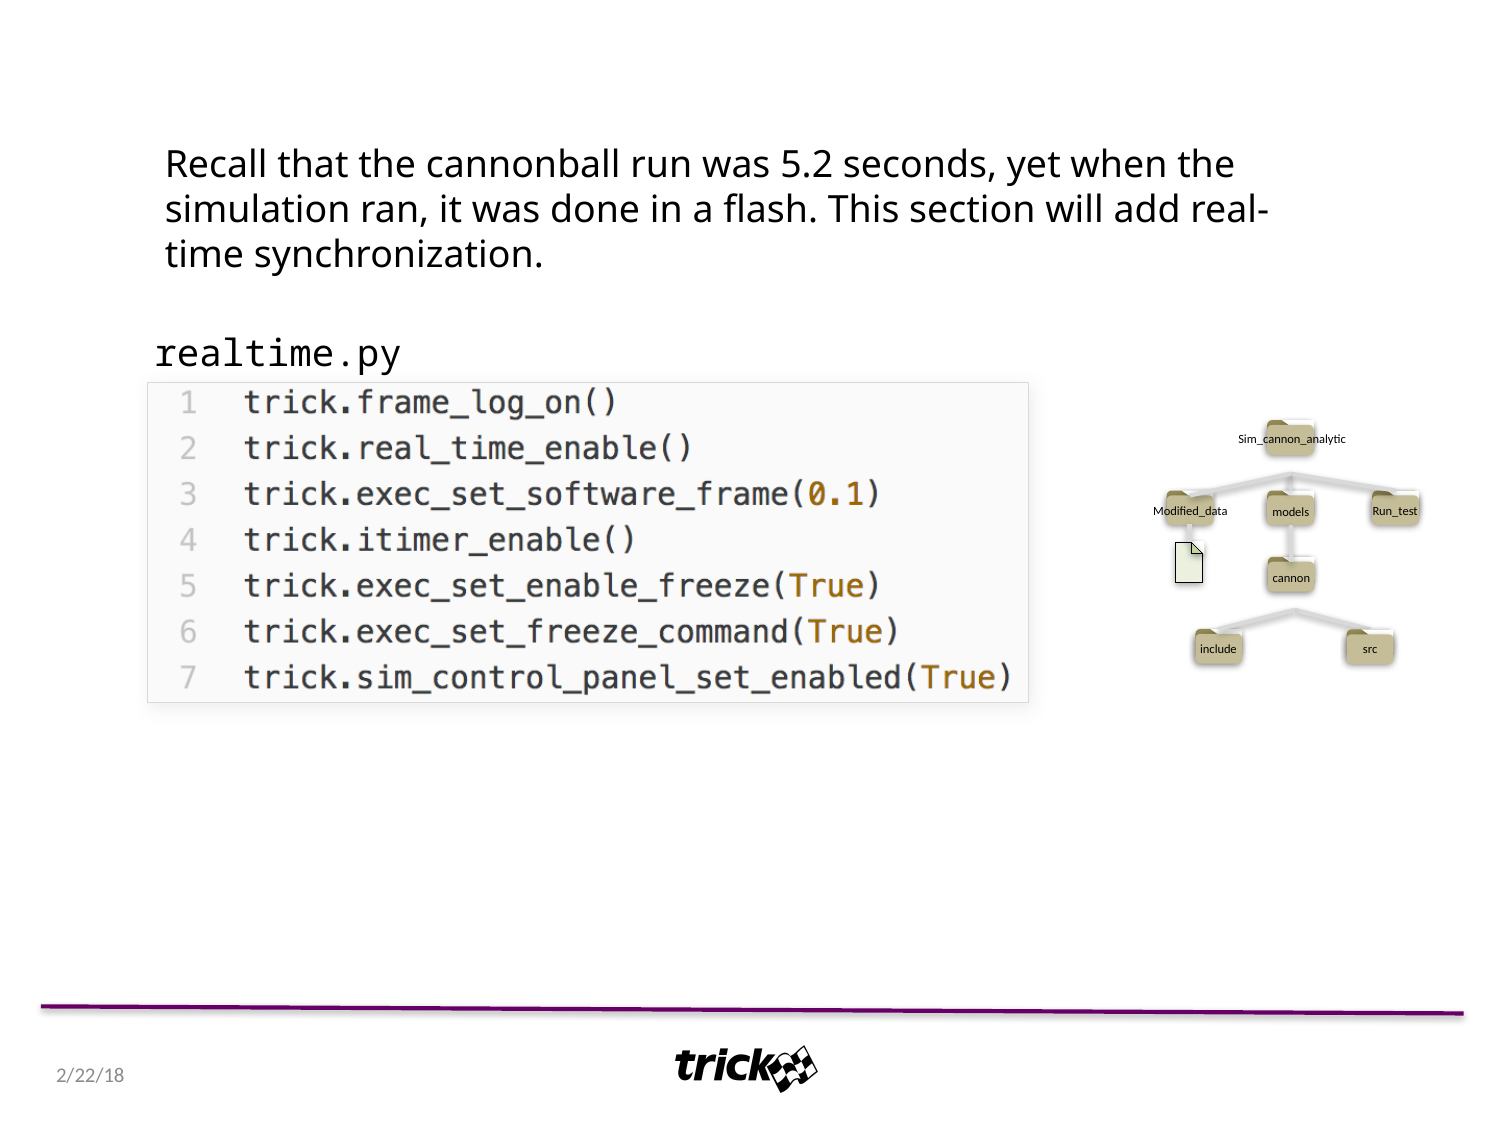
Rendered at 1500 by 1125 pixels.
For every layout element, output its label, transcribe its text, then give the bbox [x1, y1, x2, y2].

text_box Recall that the cannonball run was 5.2 seconds, yet when the simulation ran, it was done in a flash. This section will add real-time synchronization. [150, 132, 1347, 282]
picture [675, 1045, 818, 1093]
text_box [1166, 419, 1420, 665]
text_box realtime.py [139, 321, 417, 382]
picture [146, 381, 1029, 704]
